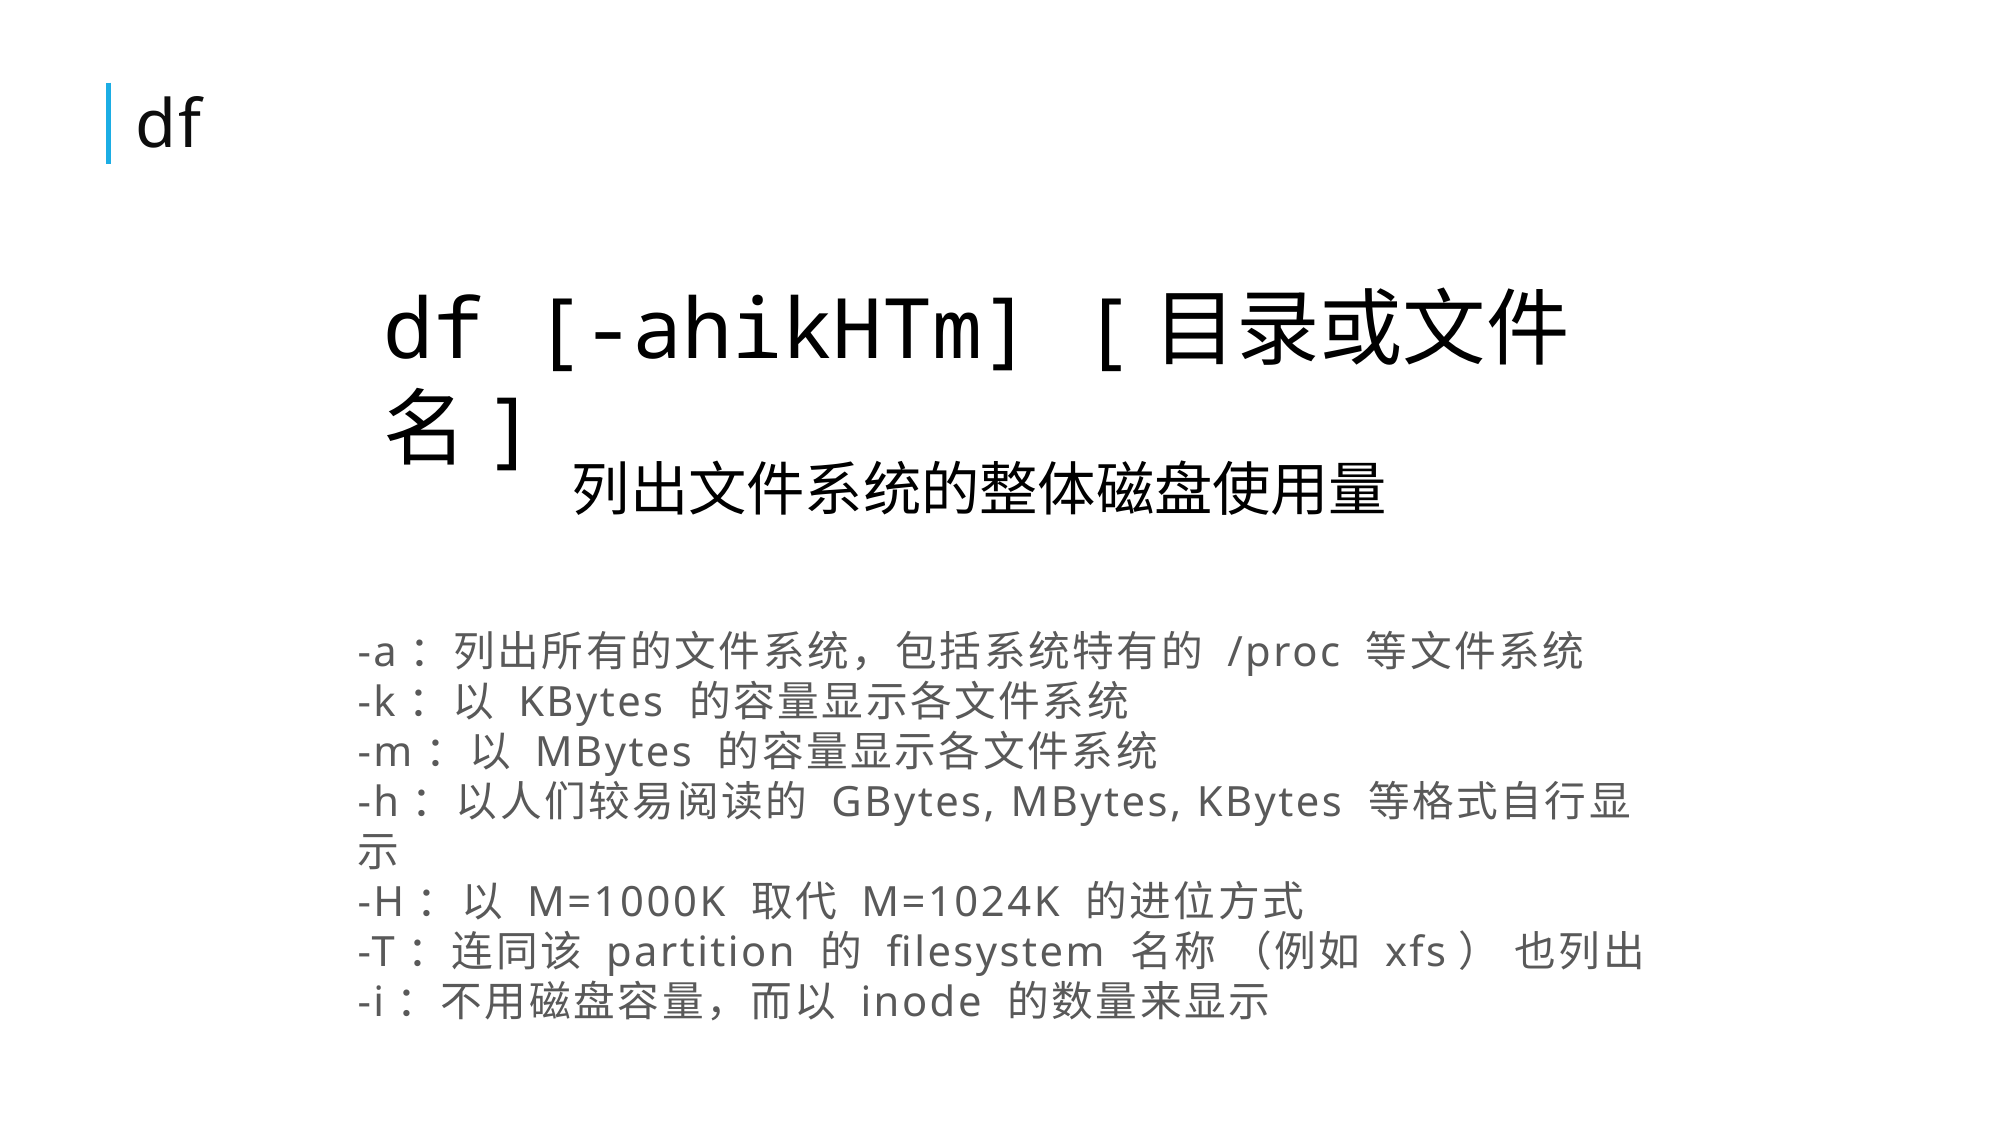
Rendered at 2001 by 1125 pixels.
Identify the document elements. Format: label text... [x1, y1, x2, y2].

text_box df [-ahikHTm] [目录或文件名] [368, 267, 1632, 483]
text_box -a：列出所有的文件系统，包括系统特有的 /proc 等文件系统 -k：以 KBytes 的容量显示各文件系统 -m：以 MBytes 的容量显示各文件系统 -h：以人们较易阅读的 GBytes, MBytes, KBytes 等格式自行显示 -H：以 M=1000K 取代 M=1024K 的进位方式 -T：连同该 partition 的 filesystem 名称 （例如 xfs） 也列出 -i：不用磁盘容量，而以 inode 的数量来显示 [342, 617, 1678, 1032]
title df [120, 77, 1010, 180]
text_box 列出文件系统的整体磁盘使用量 [557, 444, 1443, 530]
